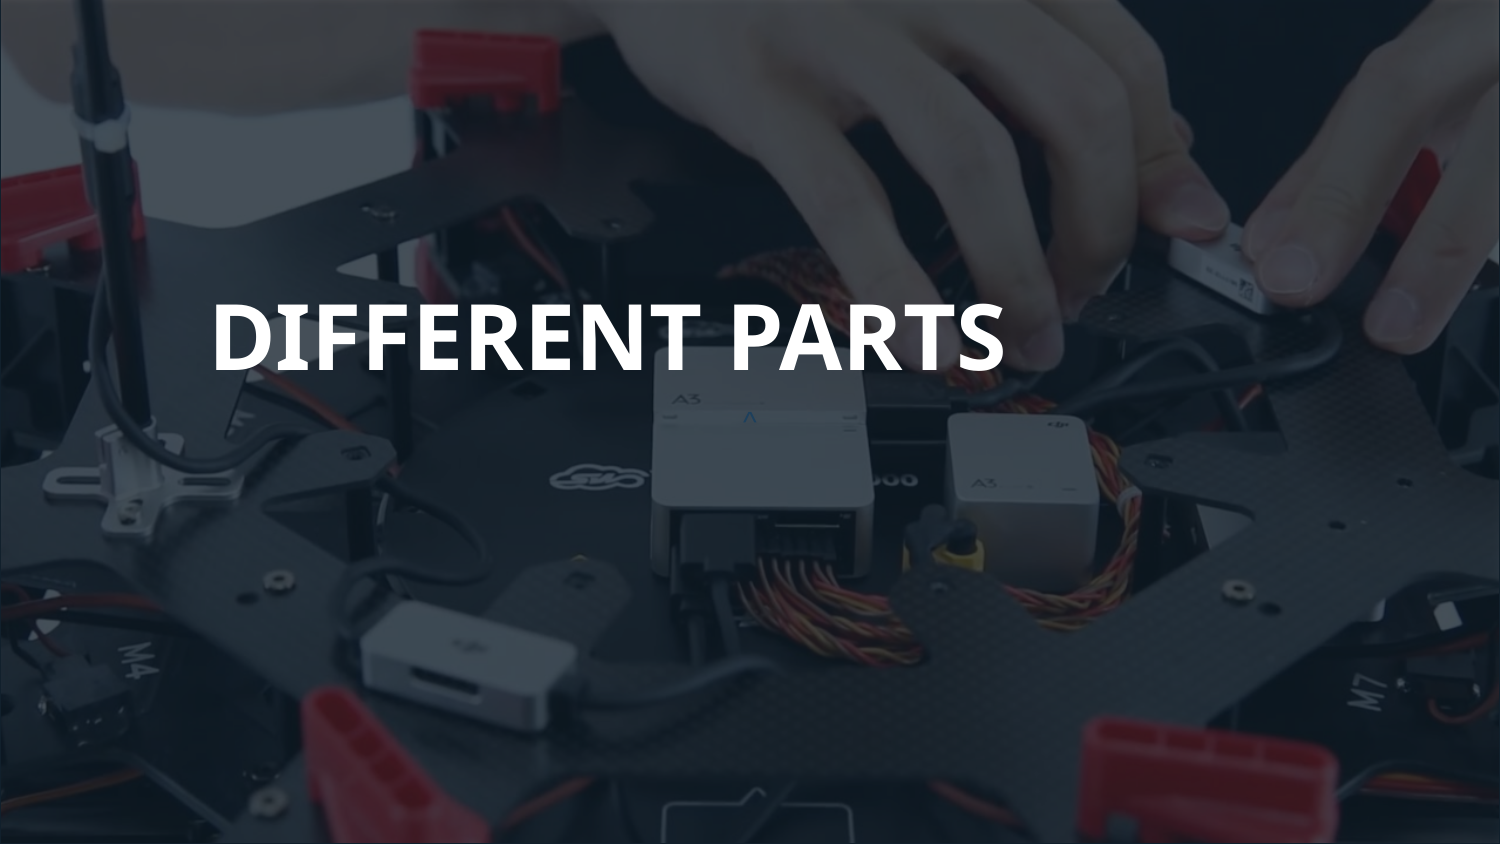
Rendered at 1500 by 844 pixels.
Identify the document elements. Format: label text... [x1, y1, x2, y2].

text_box DIFFERENT PARTS [193, 264, 1039, 750]
text_box ^ [0, 0, 1500, 844]
